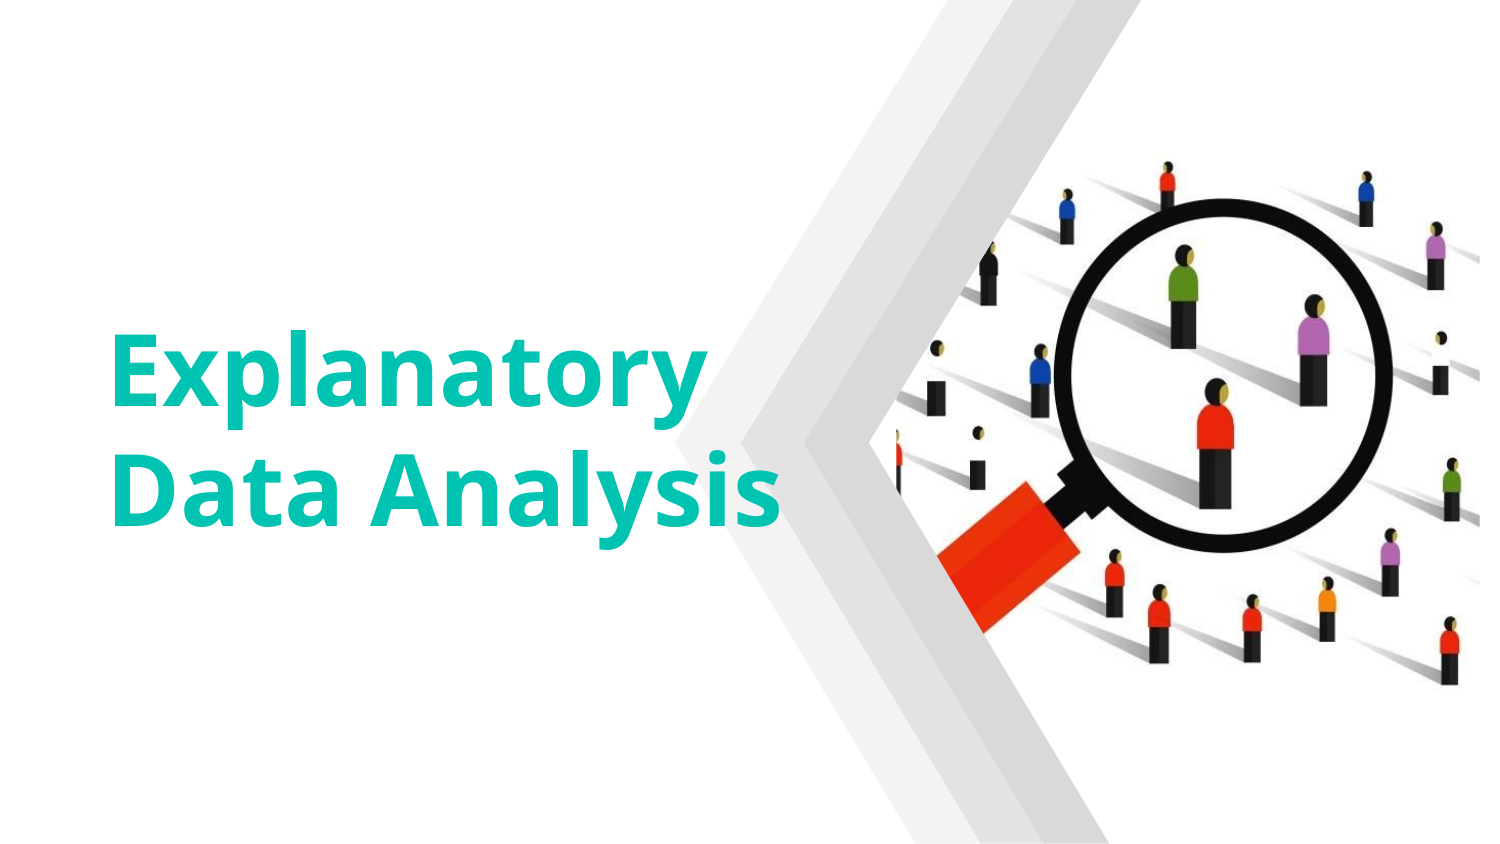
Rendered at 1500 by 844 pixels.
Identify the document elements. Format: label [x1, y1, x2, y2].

text_box [65, 0, 1142, 844]
picture [1142, 134, 1480, 719]
